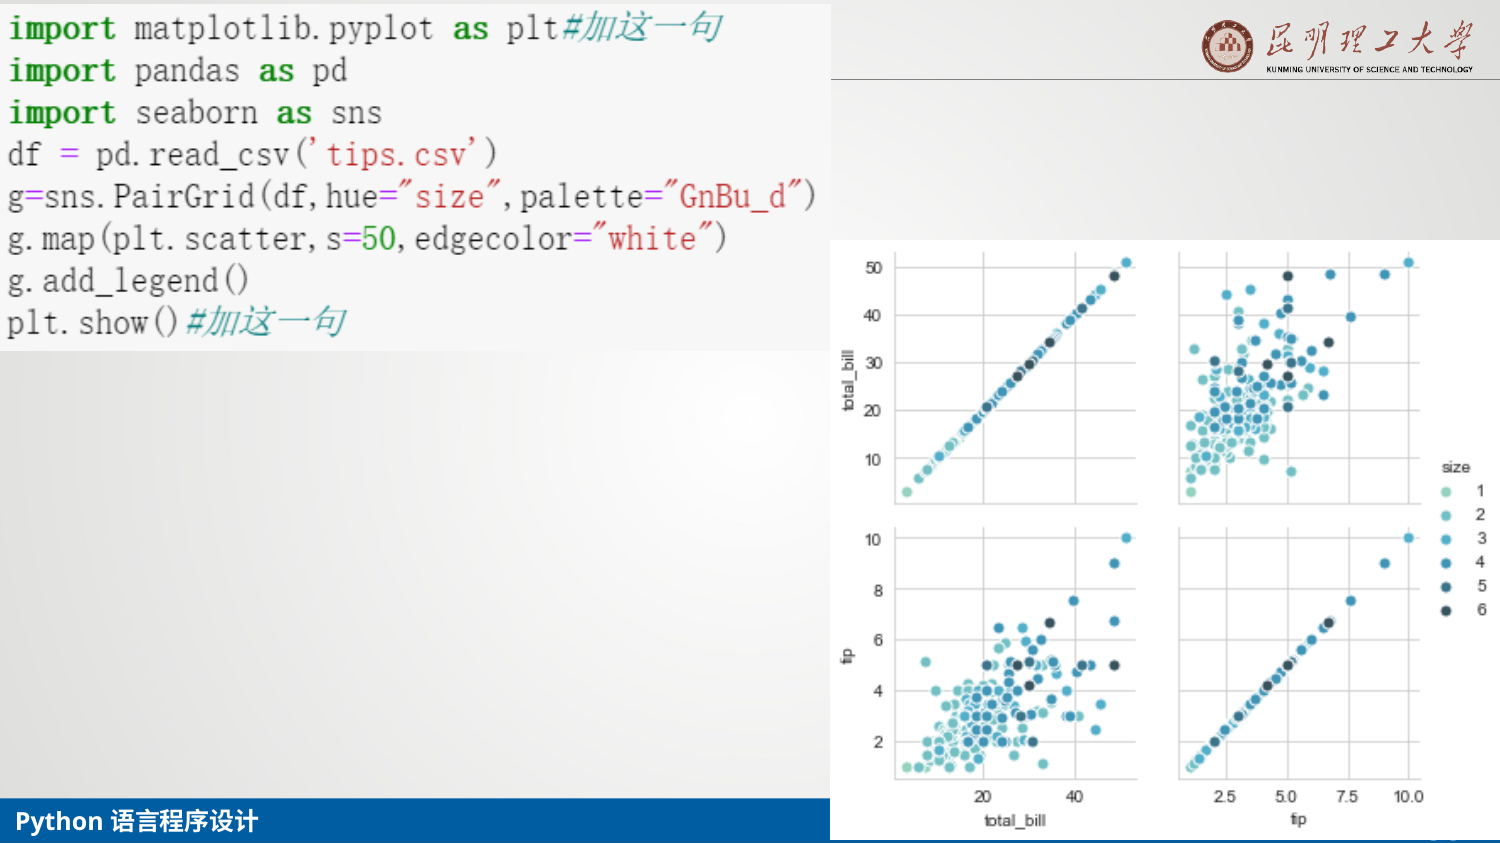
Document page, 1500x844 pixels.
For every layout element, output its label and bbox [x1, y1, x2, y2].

picture [0, 0, 1500, 79]
picture [0, 80, 1500, 841]
list [0, 4, 831, 352]
